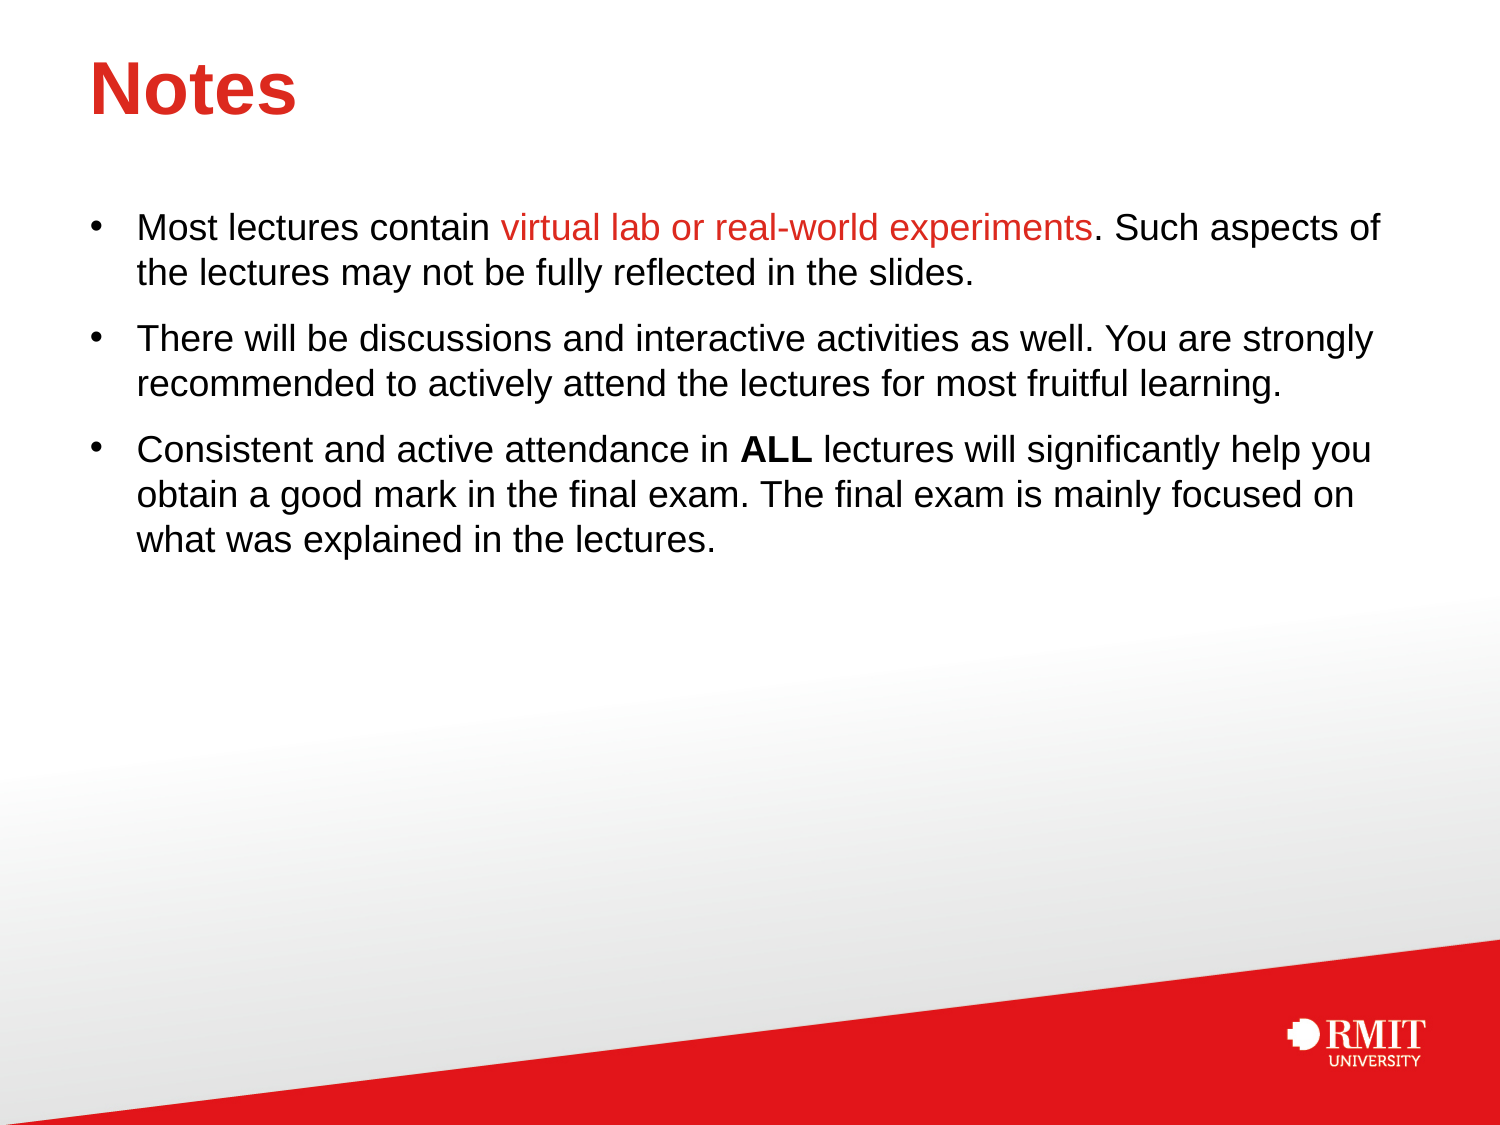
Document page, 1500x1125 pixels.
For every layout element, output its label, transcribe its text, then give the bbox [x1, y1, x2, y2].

list Most lectures contain virtual lab or real-world experiments. Such aspects of the lectures may not be fully reflected in the slides. There will be discussions and interactive activities as well. You are strongly recommended to actively attend the lectures for most fruitful learning. Consistent and active attendance in ALL lectures will significantly help you obtain a good mark in the final exam. The final exam is mainly focused on what was explained in the lectures. [75, 195, 1425, 924]
title Notes [75, 72, 1425, 157]
picture [0, 0, 1500, 1125]
